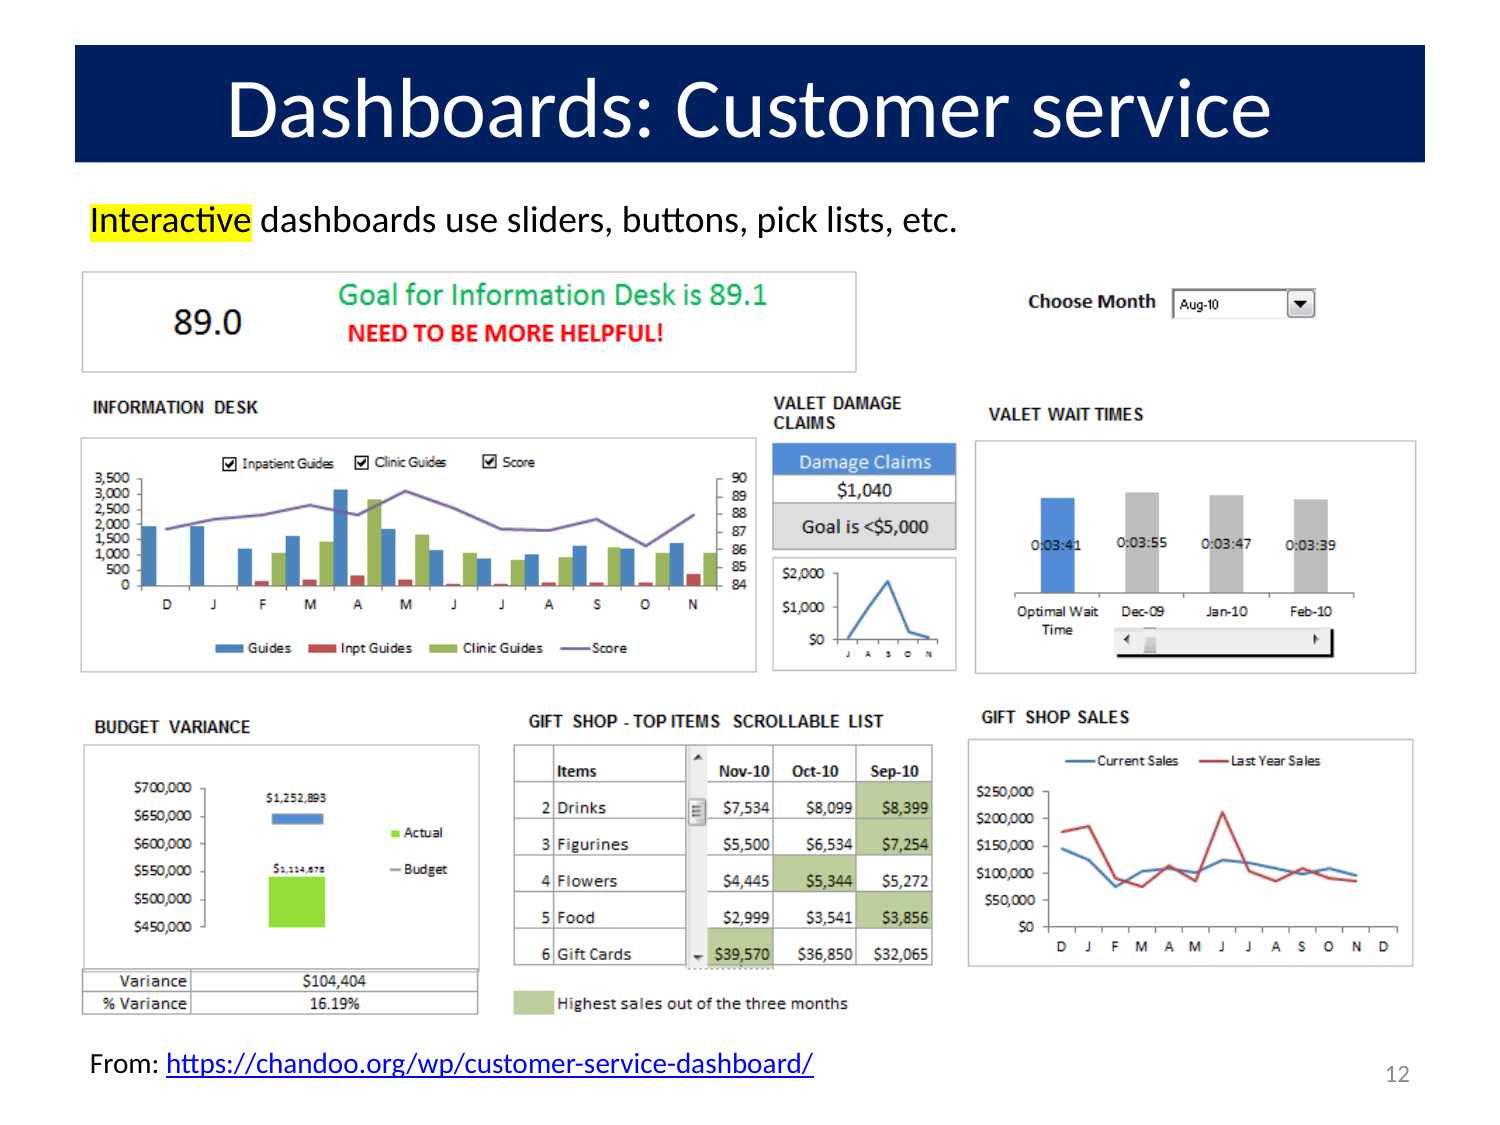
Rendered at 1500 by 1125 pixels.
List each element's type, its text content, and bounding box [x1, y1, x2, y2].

text_box Interactive dashboards use sliders, buttons, pick lists, etc. [74, 187, 1425, 248]
picture [74, 262, 1426, 1029]
title Dashboards: Customer service [75, 45, 1425, 163]
text_box From: https://chandoo.org/wp/customer-service-dashboard/ [74, 1037, 1050, 1088]
slide_number 12 [1074, 1042, 1425, 1103]
